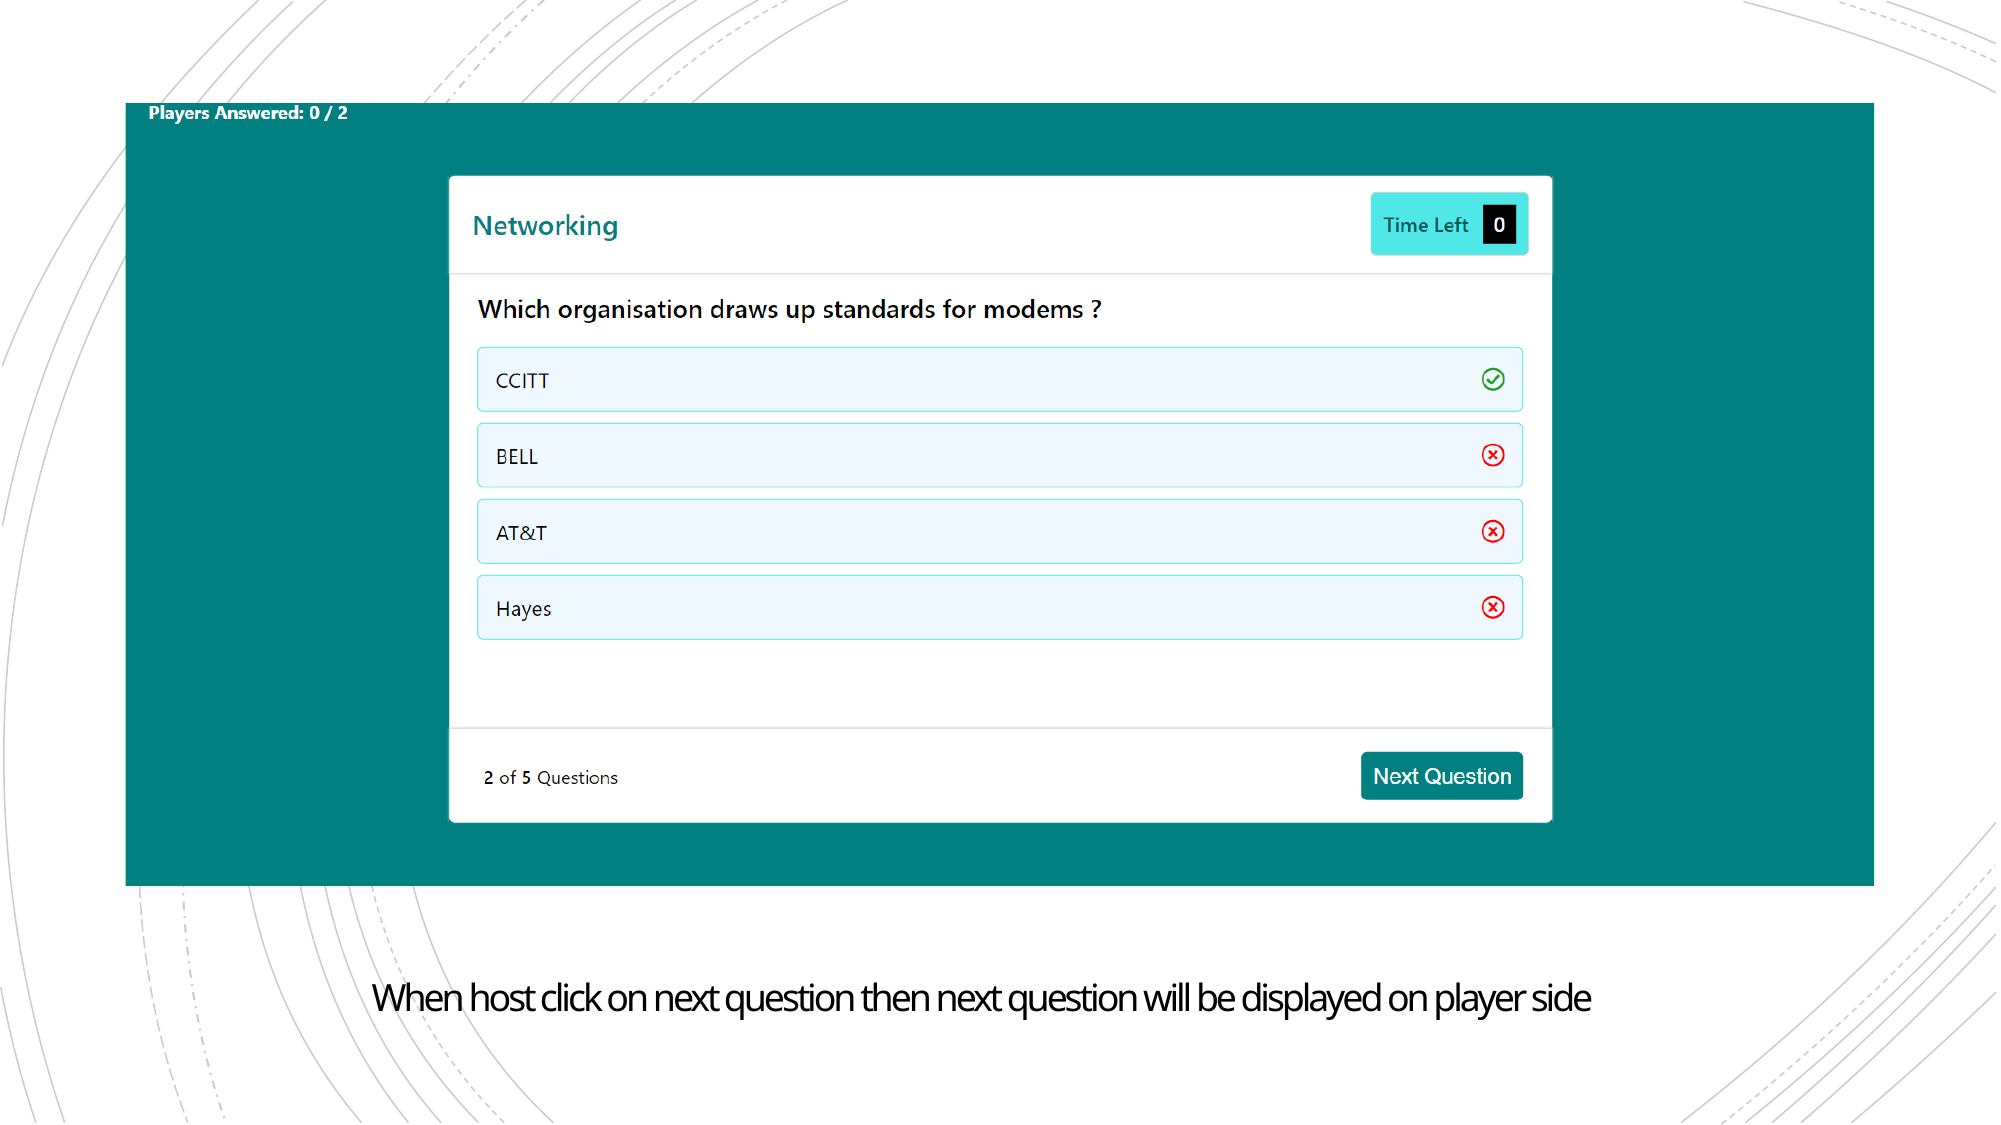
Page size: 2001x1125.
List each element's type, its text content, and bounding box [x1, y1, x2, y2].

text_box When host click on next question then next question will be displayed on player side [282, 886, 1683, 1124]
picture [125, 103, 1875, 886]
